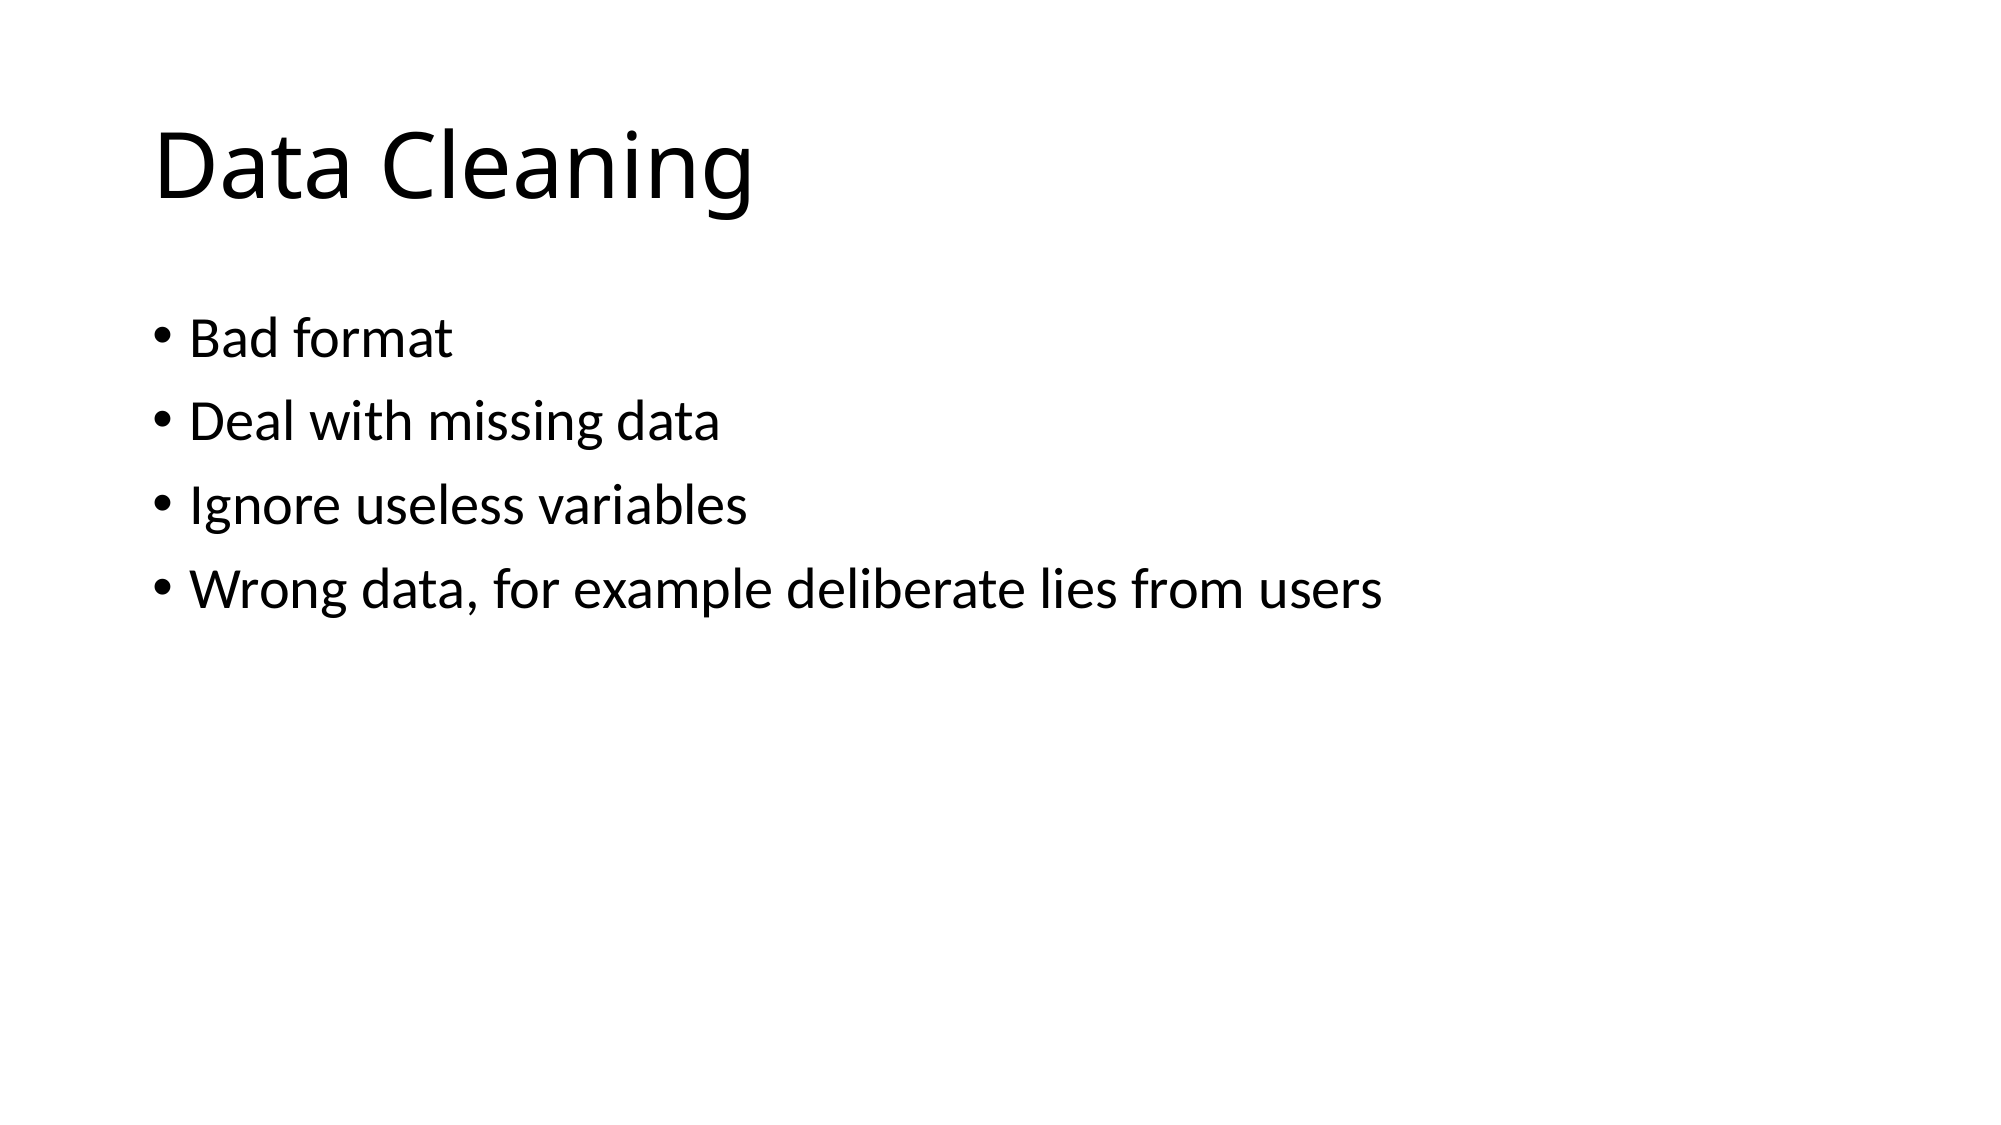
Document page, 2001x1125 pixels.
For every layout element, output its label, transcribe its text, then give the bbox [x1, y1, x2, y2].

title Data Cleaning [137, 59, 1863, 278]
list Bad format Deal with missing data Ignore useless variables Wrong data, for example deliberate lies from users [137, 299, 1863, 1014]
